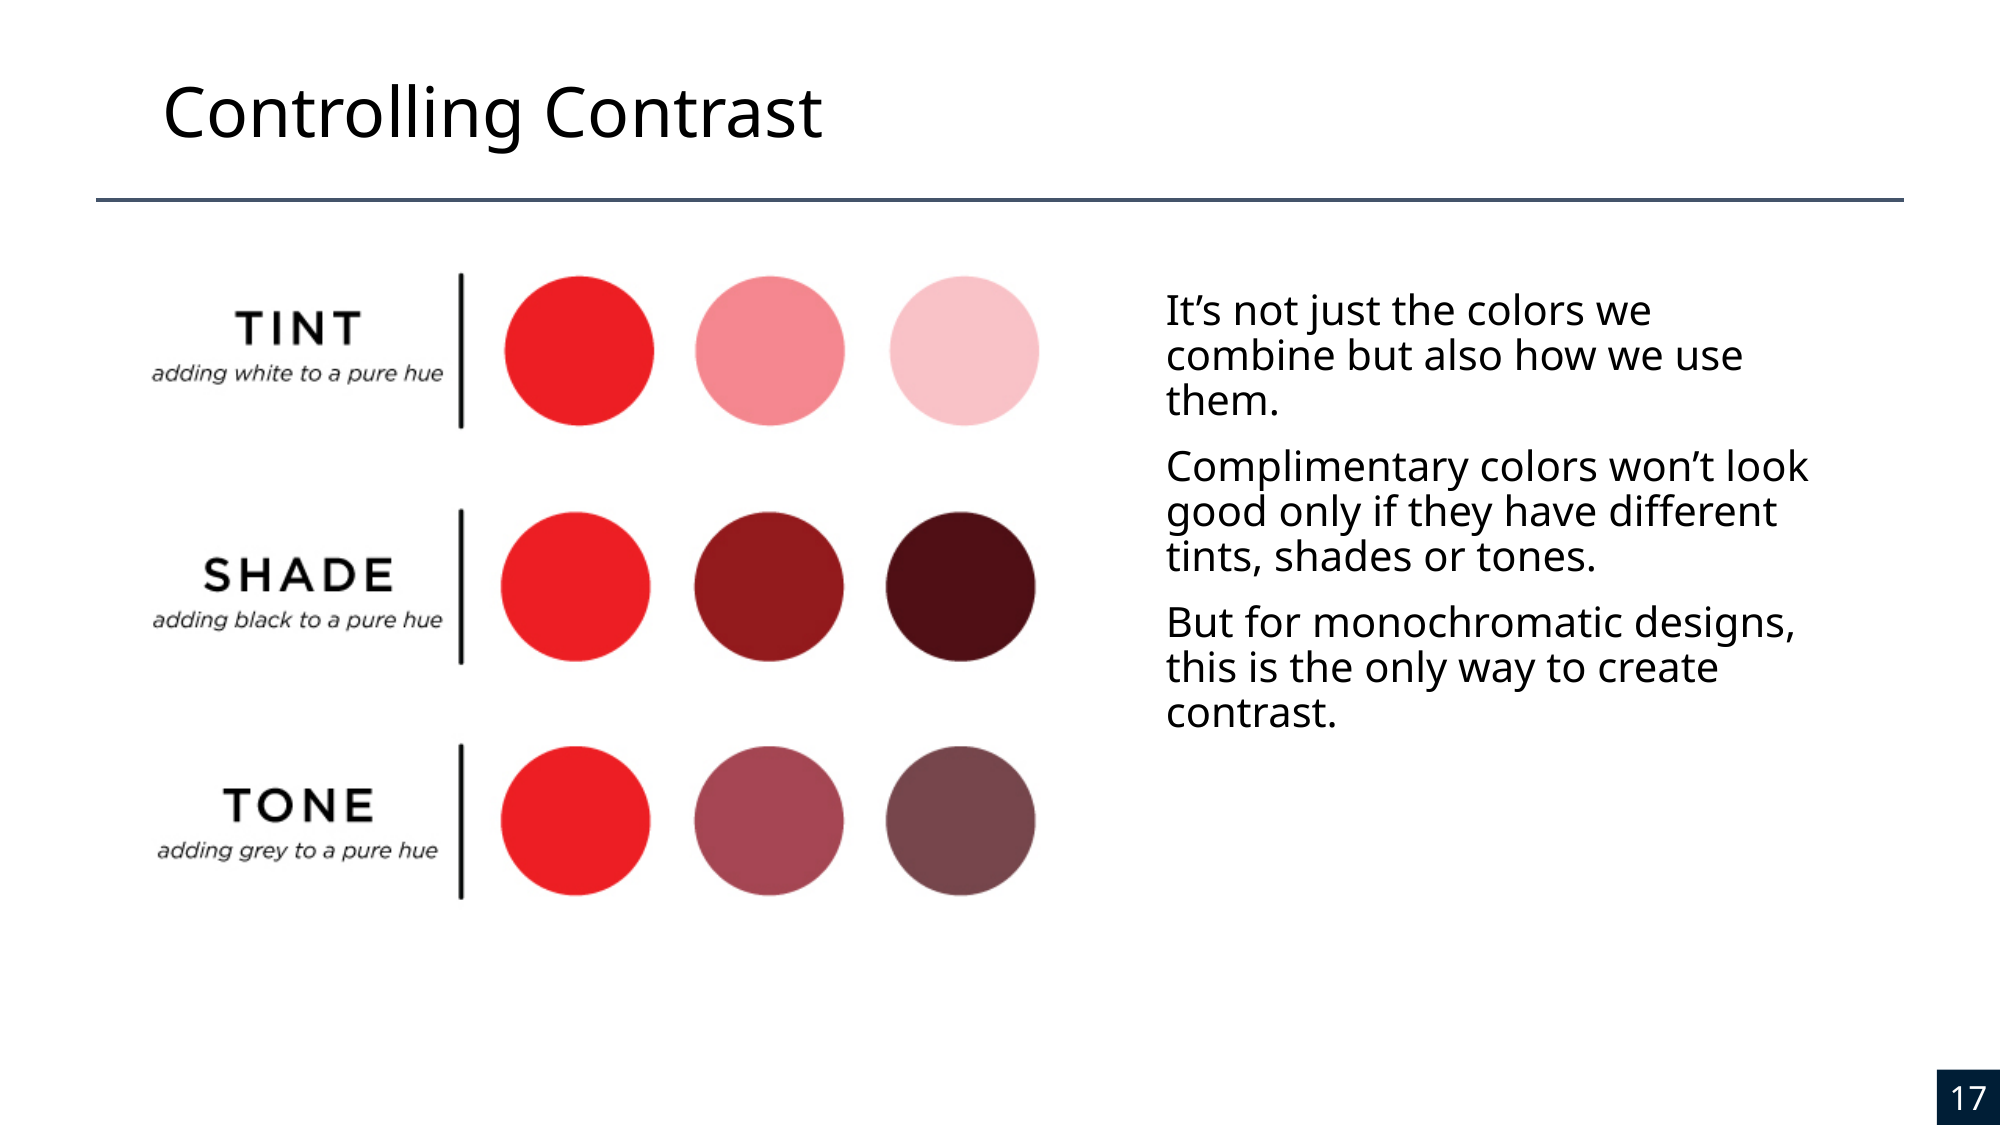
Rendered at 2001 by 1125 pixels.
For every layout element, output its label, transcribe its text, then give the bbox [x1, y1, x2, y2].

list It’s not just the colors we combine but also how we use them. Complimentary colors won’t look good only if they have different tints, shades or tones. But for monochromatic designs, this is the only way to create contrast. [1150, 282, 1836, 656]
text_box 17 [1936, 1076, 2000, 1117]
title Controlling Contrast [147, 69, 1955, 161]
text_box [1936, 1069, 2000, 1076]
picture [127, 233, 1066, 936]
text_box [1936, 1117, 2000, 1125]
